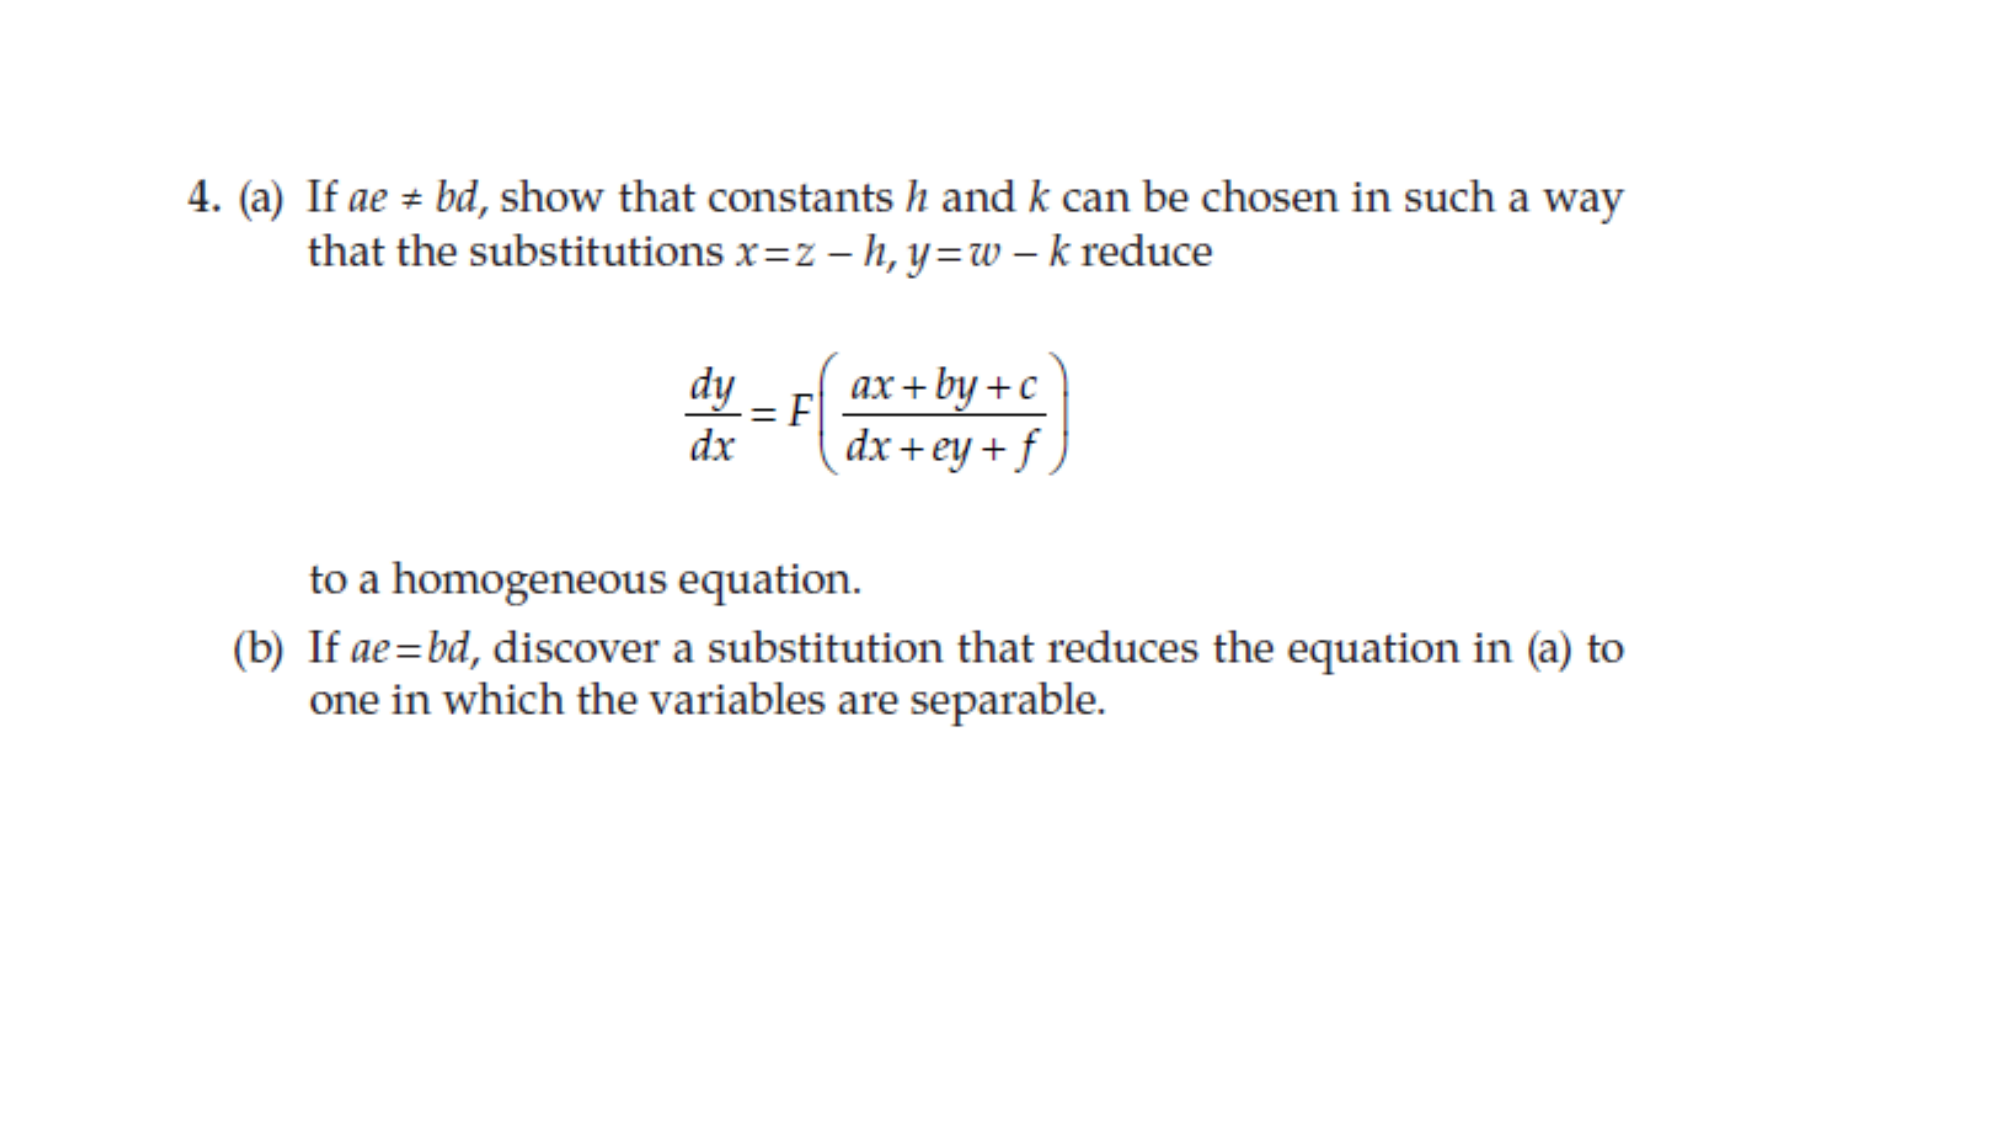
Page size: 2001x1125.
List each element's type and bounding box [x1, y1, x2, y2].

picture [137, 168, 1746, 737]
